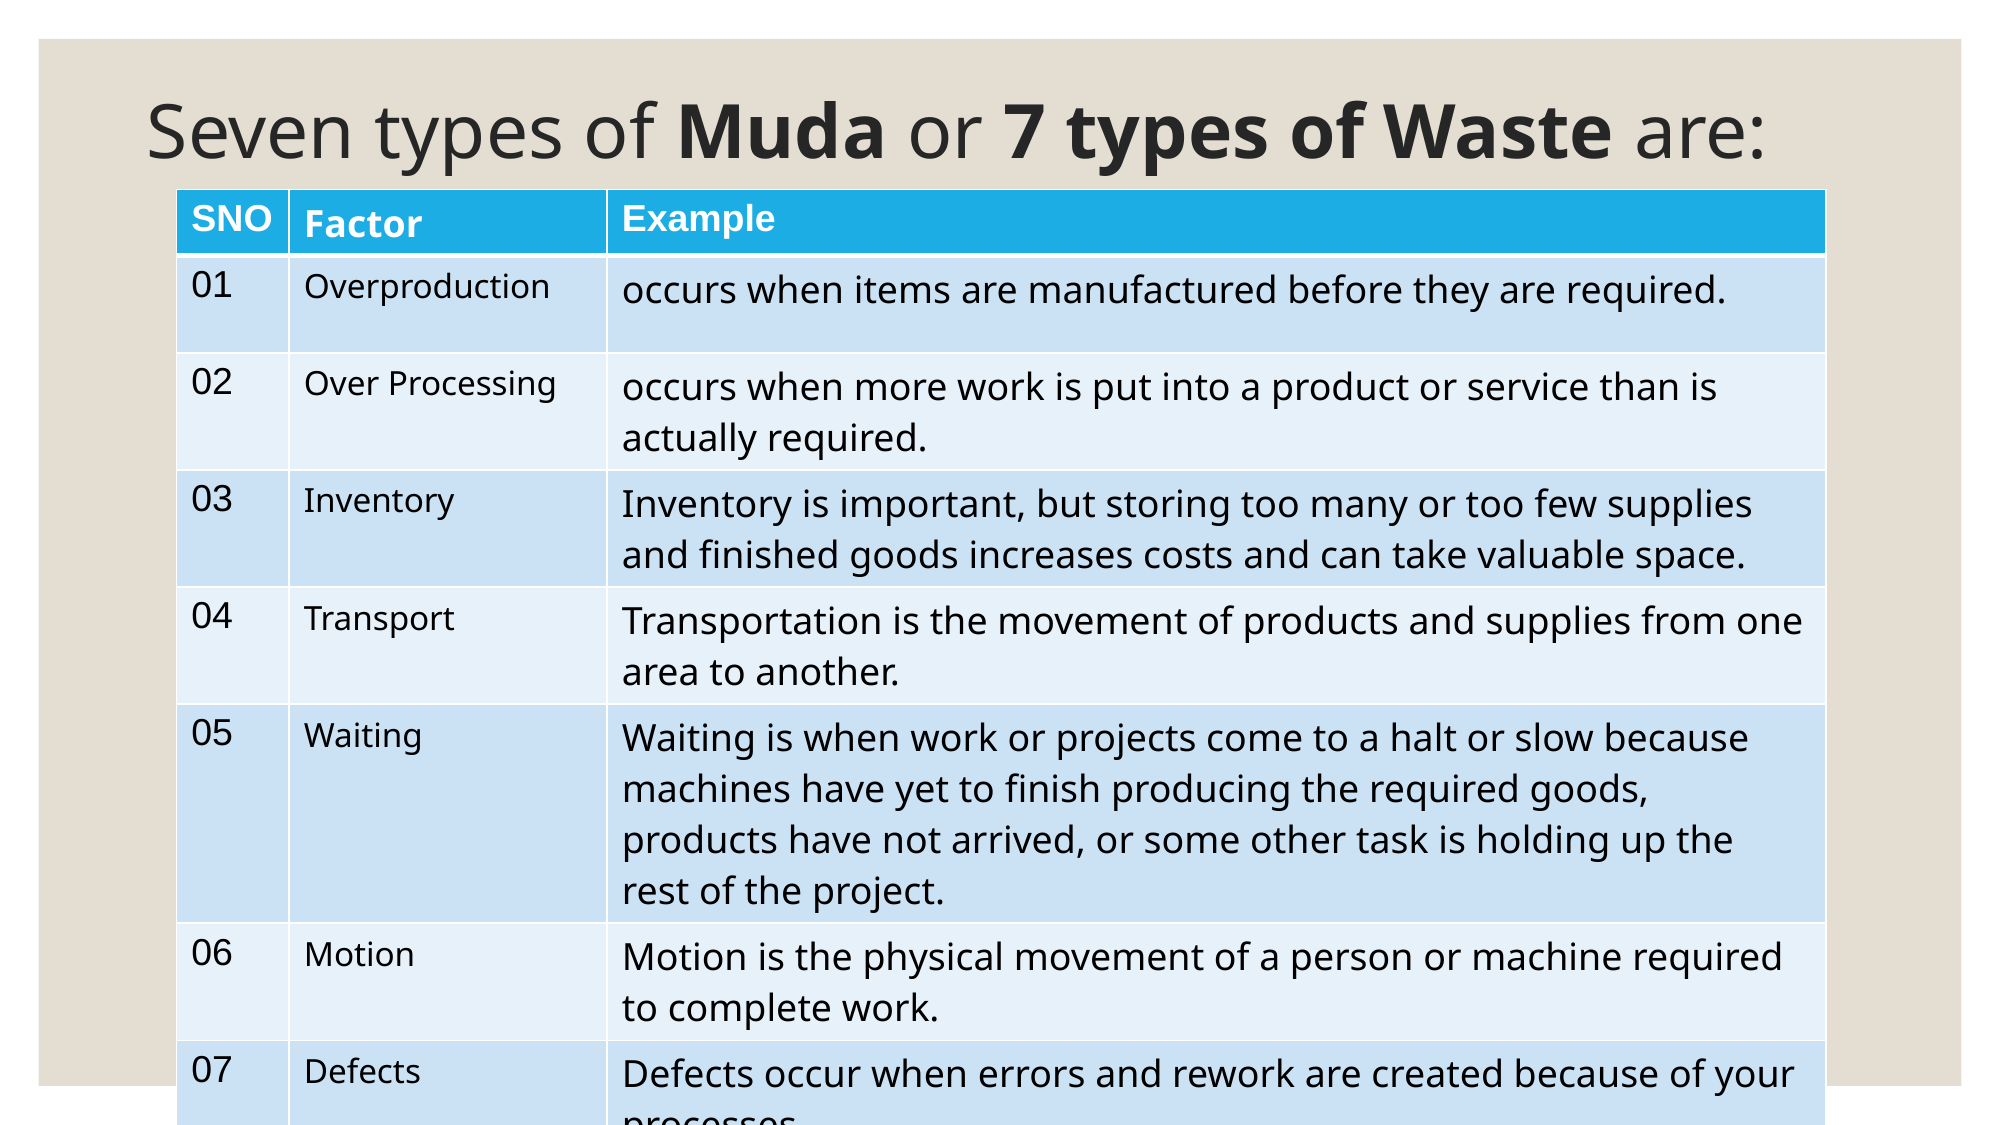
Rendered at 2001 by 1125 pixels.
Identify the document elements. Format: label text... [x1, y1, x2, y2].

table_header SNO [177, 190, 288, 253]
table_cell Waiting is when work or projects come to a halt or slow because machines have yet to finish producing the required goods, products have not arrived, or some other task is holding up the rest of the project. [608, 705, 1825, 922]
table_cell Inventory [290, 471, 606, 586]
title Seven types of Muda or 7 types of Waste are: [131, 22, 1991, 248]
table_cell Defects occur when errors and rework are created because of your processes. [608, 1041, 1825, 1125]
table_cell Defects [290, 1041, 606, 1125]
table_cell Transportation is the movement of products and supplies from one area to another. [608, 588, 1825, 703]
table_cell Waiting [290, 705, 606, 922]
table_cell 07 [177, 1041, 288, 1125]
table_cell 05 [177, 705, 288, 922]
table_cell 02 [177, 354, 288, 469]
table_cell Over Processing [290, 354, 606, 469]
table_cell Motion [290, 924, 606, 1040]
table_cell Transport [290, 588, 606, 703]
table_cell Overproduction [290, 258, 606, 352]
table_cell 01 [177, 258, 288, 352]
table_cell occurs when items are manufactured before they are required. [608, 258, 1825, 352]
table_header Example [608, 190, 1825, 253]
table_cell occurs when more work is put into a product or service than is actually required. [608, 354, 1825, 469]
table_cell 06 [177, 924, 288, 1040]
table_cell Inventory is important, but storing too many or too few supplies and finished goods increases costs and can take valuable space. [608, 471, 1825, 586]
table_cell 03 [177, 471, 288, 586]
table_cell 04 [177, 588, 288, 703]
table_cell Motion is the physical movement of a person or machine required to complete work. [608, 924, 1825, 1040]
table_header Factor [290, 190, 606, 253]
